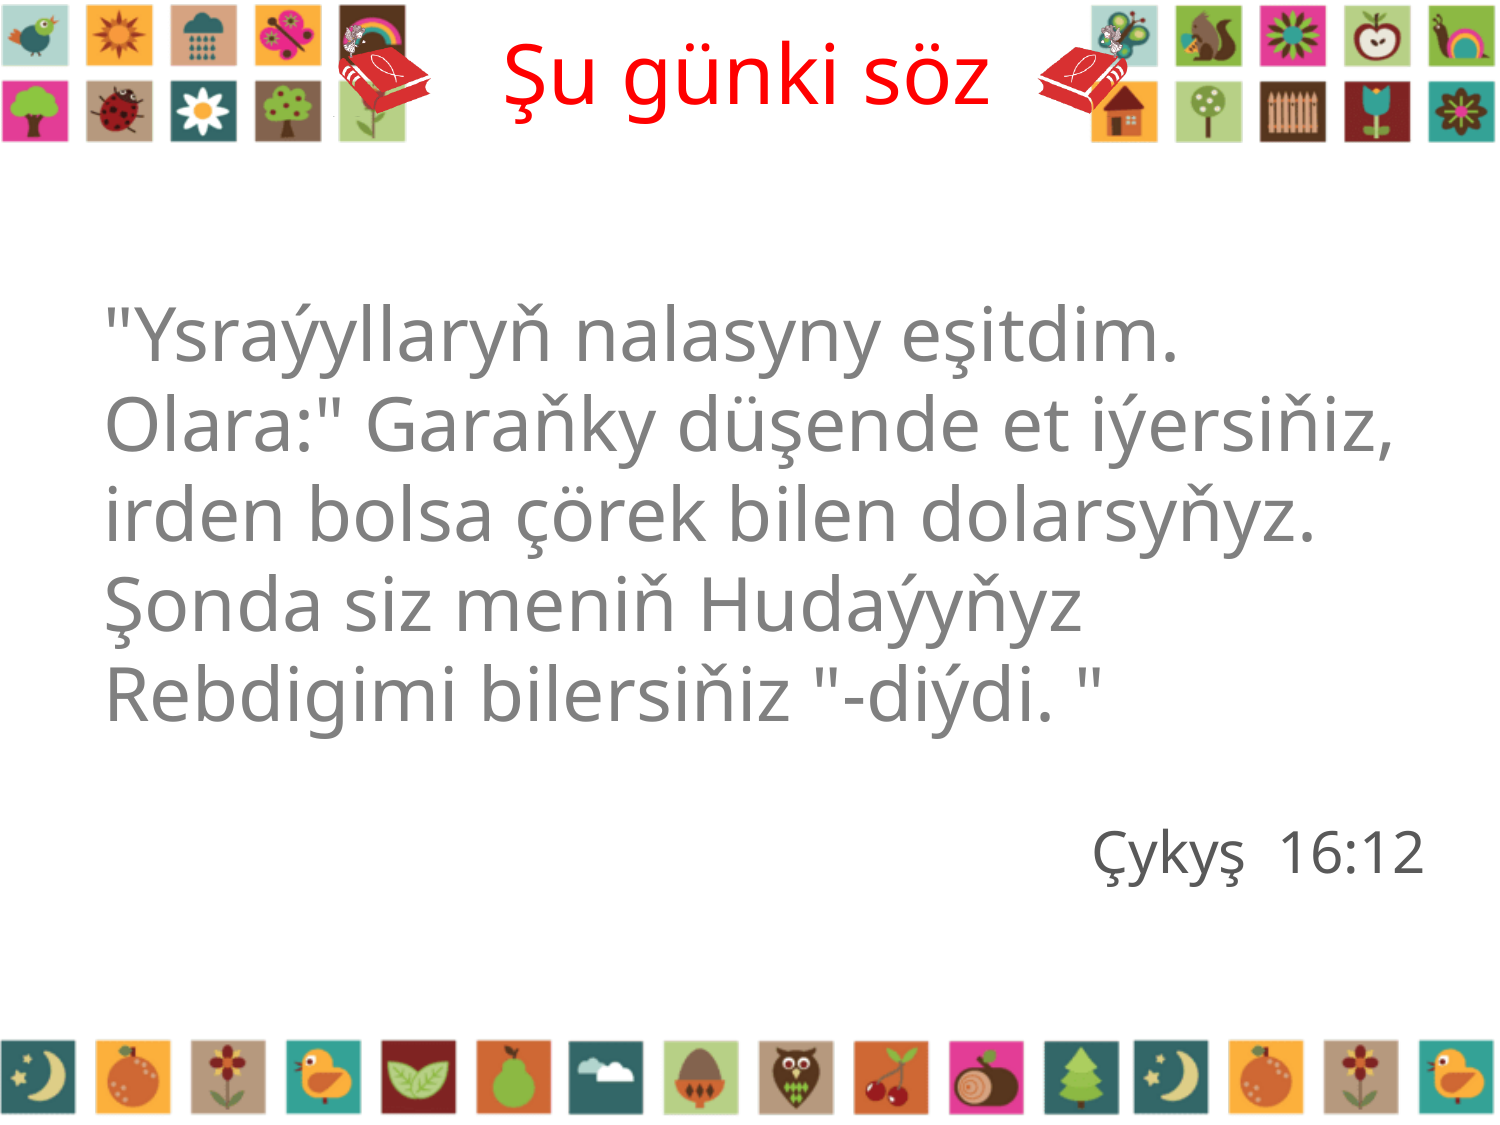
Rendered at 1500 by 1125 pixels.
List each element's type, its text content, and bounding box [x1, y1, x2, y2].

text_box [0, 1028, 1500, 1118]
text_box Şu günki söz [425, 13, 1078, 129]
picture [1005, 3, 1500, 150]
text_box Çykyş 16:12 [808, 807, 1441, 893]
text_box "Ysraýyllaryň nalasyny eşitdim. Olara:" Garaňky düşende et iýersiňiz, irden bolsa çörek bilen dolarsyňyz. Şonda siz meniň Hudaýyňyz Rebdigimi bilersiňiz "-diýdi. " [88, 278, 1436, 744]
picture [0, 3, 463, 150]
